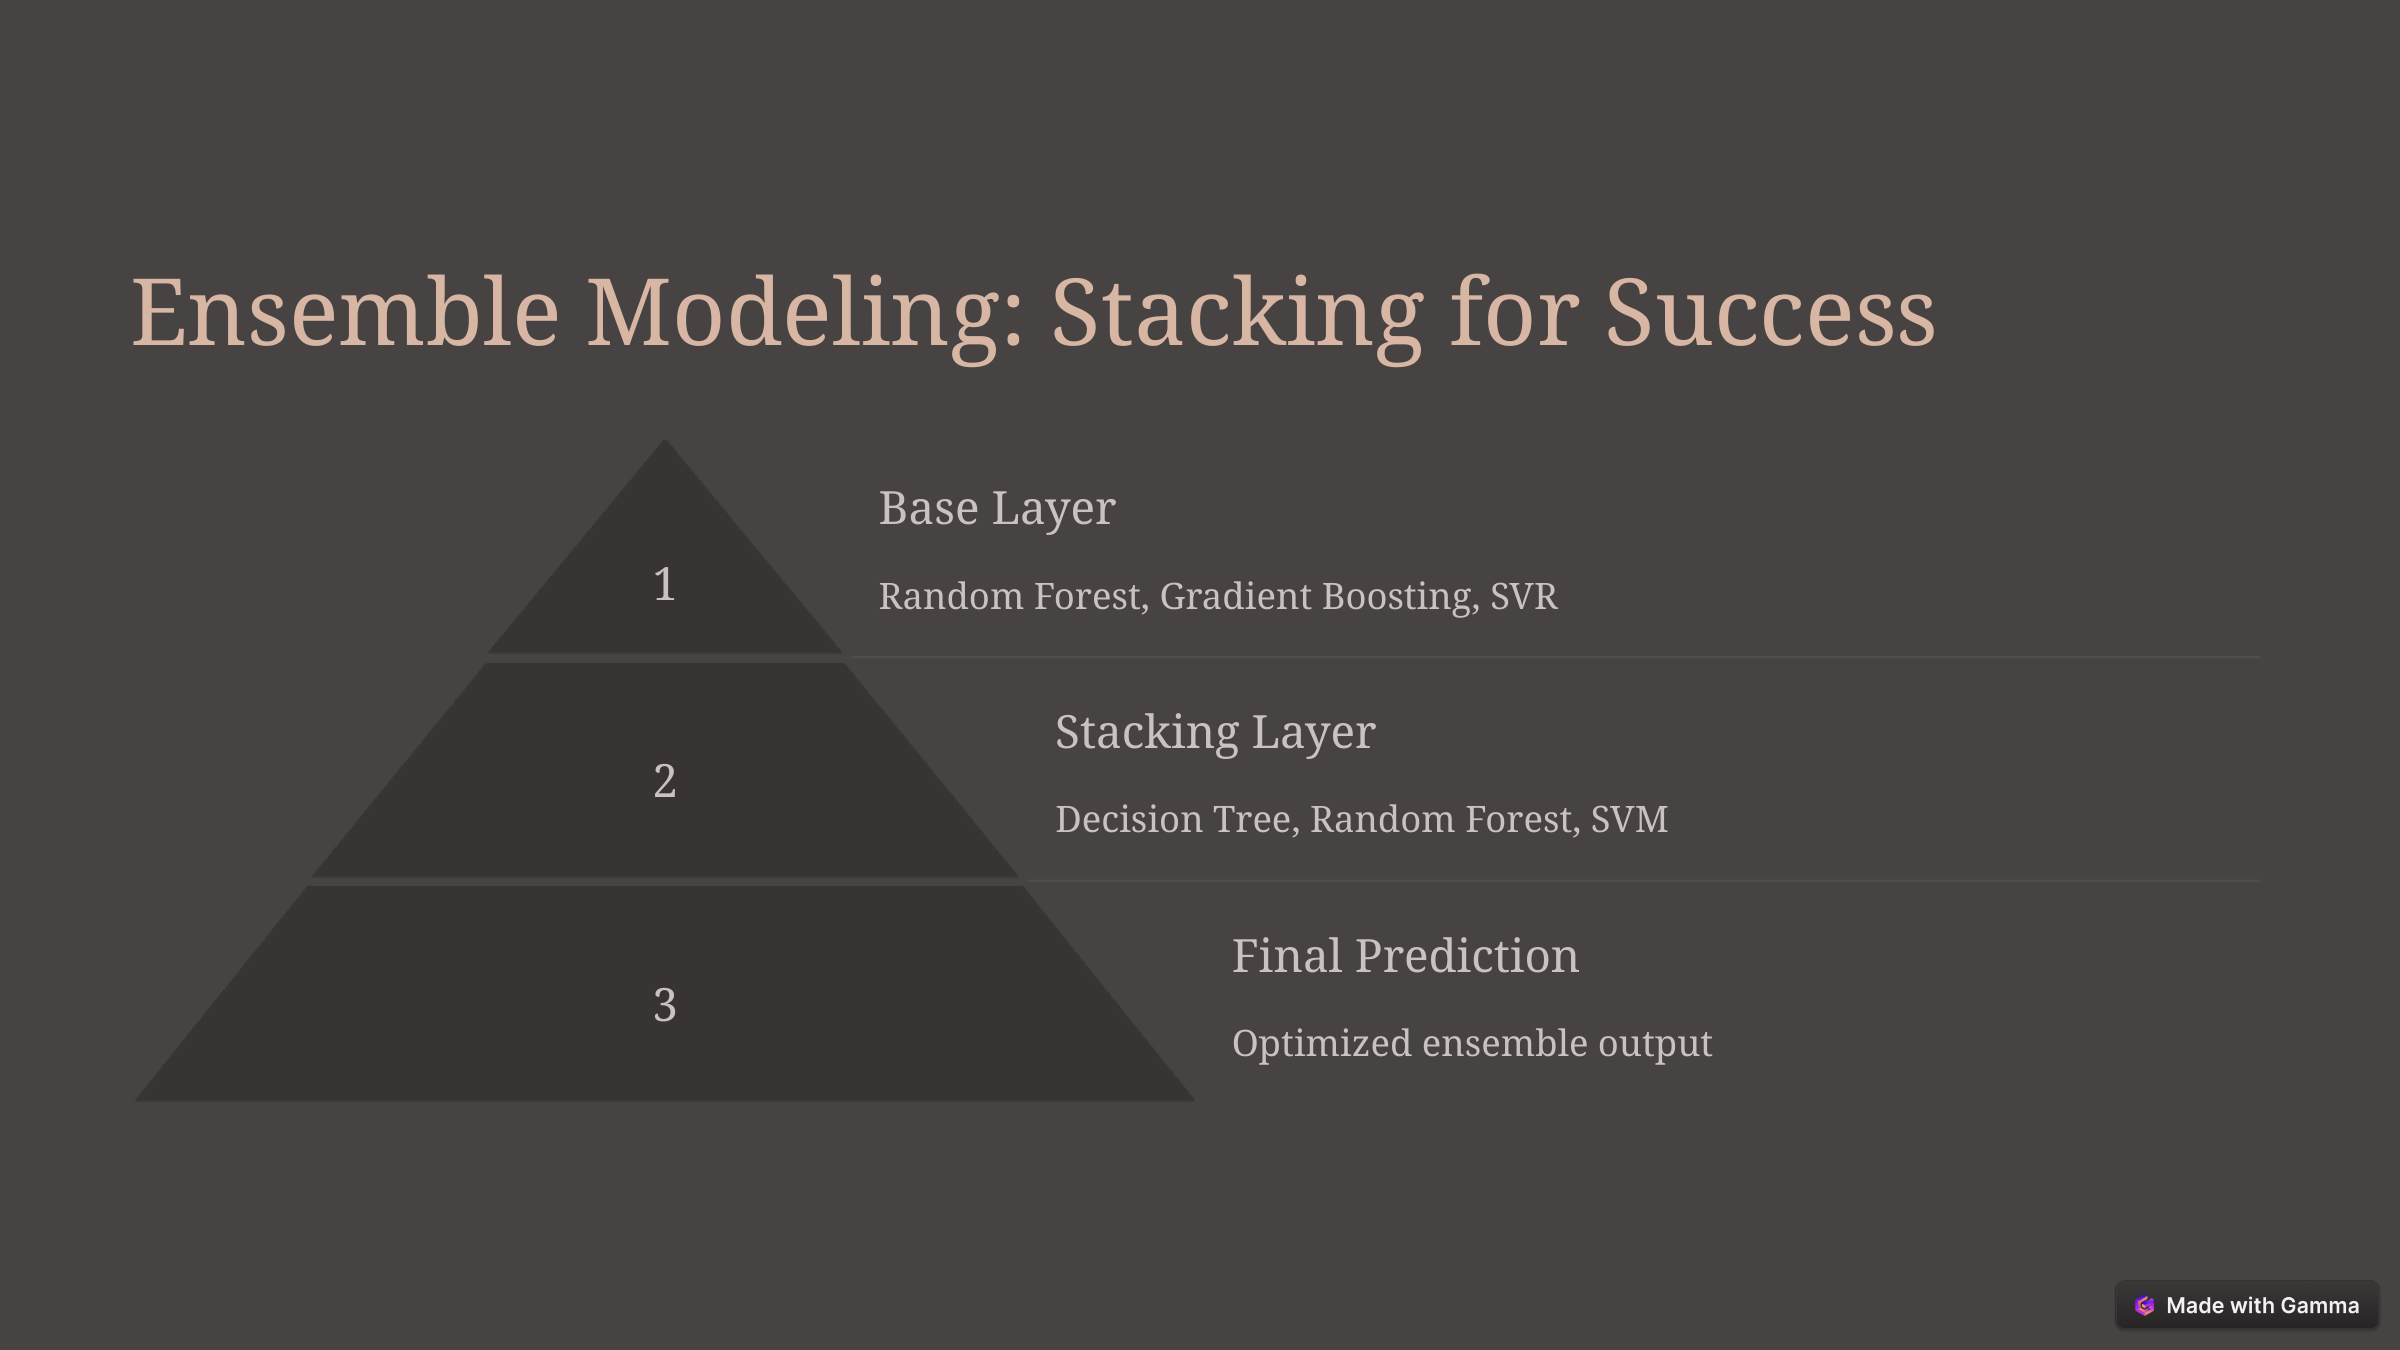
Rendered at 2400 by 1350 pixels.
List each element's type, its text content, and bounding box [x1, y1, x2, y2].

picture [311, 663, 1019, 878]
text_box Final Prediction [1231, 923, 1688, 983]
text_box Base Layer [878, 476, 1344, 535]
picture [135, 886, 1195, 1102]
text_box Stacking Layer [1055, 700, 1521, 759]
text_box Decision Tree, Random Forest, SVM [1055, 780, 1654, 841]
text_box Ensemble Modeling: Stacking for Success [130, 248, 1834, 365]
picture [488, 439, 842, 654]
text_box [850, 655, 2261, 659]
text_box Optimized ensemble output [1231, 1004, 1688, 1064]
text_box Random Forest, Gradient Boosting, SVR [878, 557, 1543, 617]
text_box [1027, 879, 2261, 883]
picture [2106, 1271, 2389, 1339]
